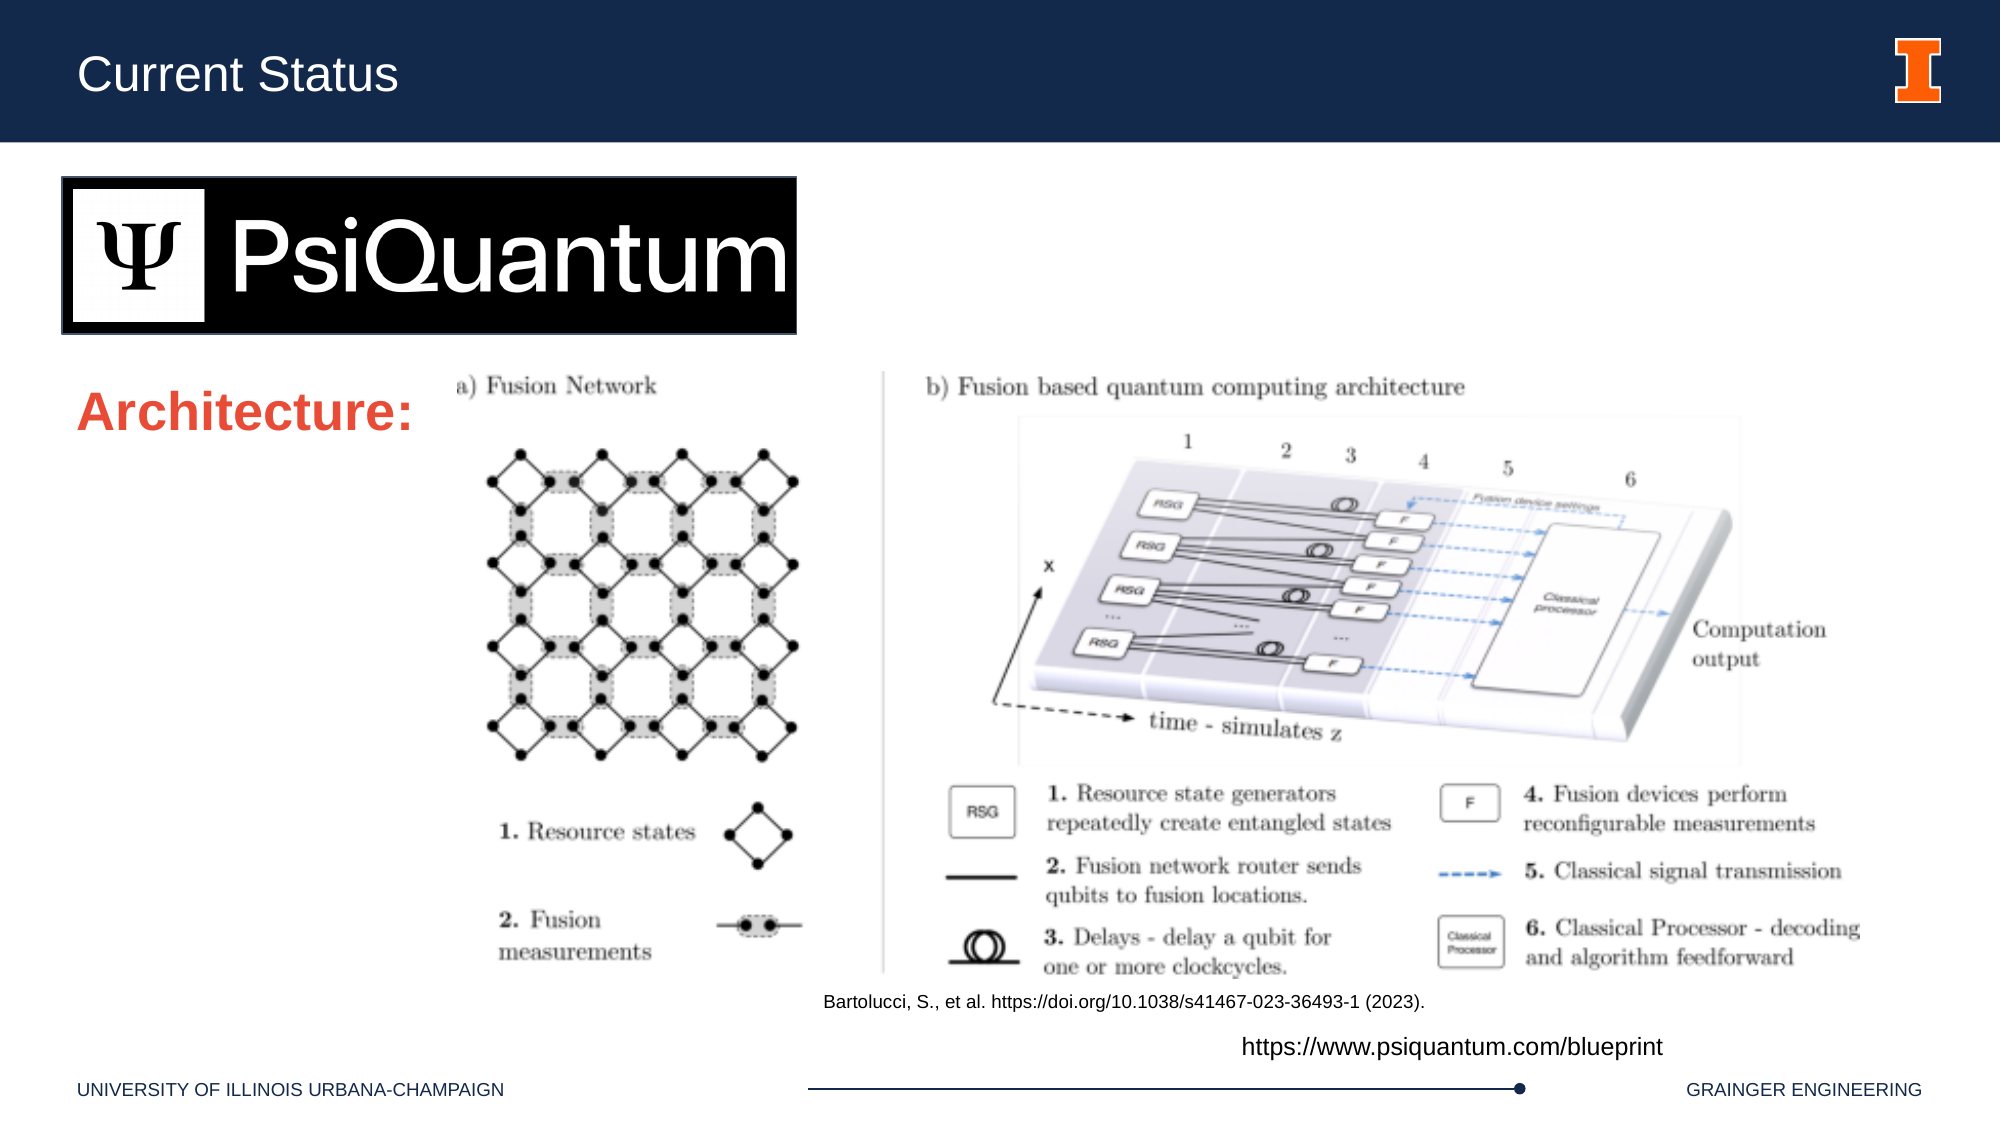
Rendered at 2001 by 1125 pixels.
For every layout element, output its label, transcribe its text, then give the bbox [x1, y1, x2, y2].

text_box UNIVERSITY OF ILLINOIS URBANA-CHAMPAIGN [61, 1070, 1373, 1108]
picture [457, 370, 1860, 980]
text_box [61, 177, 797, 334]
text_box https://www.psiquantum.com/blueprint [1226, 1015, 1722, 1076]
text_box [0, 0, 2000, 143]
list Architecture: [61, 368, 956, 964]
picture [1895, 38, 1941, 103]
text_box GRAINGER ENGINEERING [1531, 1070, 1938, 1108]
text_box Current Status [61, 33, 1852, 109]
picture [73, 189, 785, 322]
text_box Bartolucci, S., et al. https://doi.org/10.1038/s41467-023-36493-1 (2023). [808, 986, 1655, 1024]
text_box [808, 1082, 1526, 1095]
